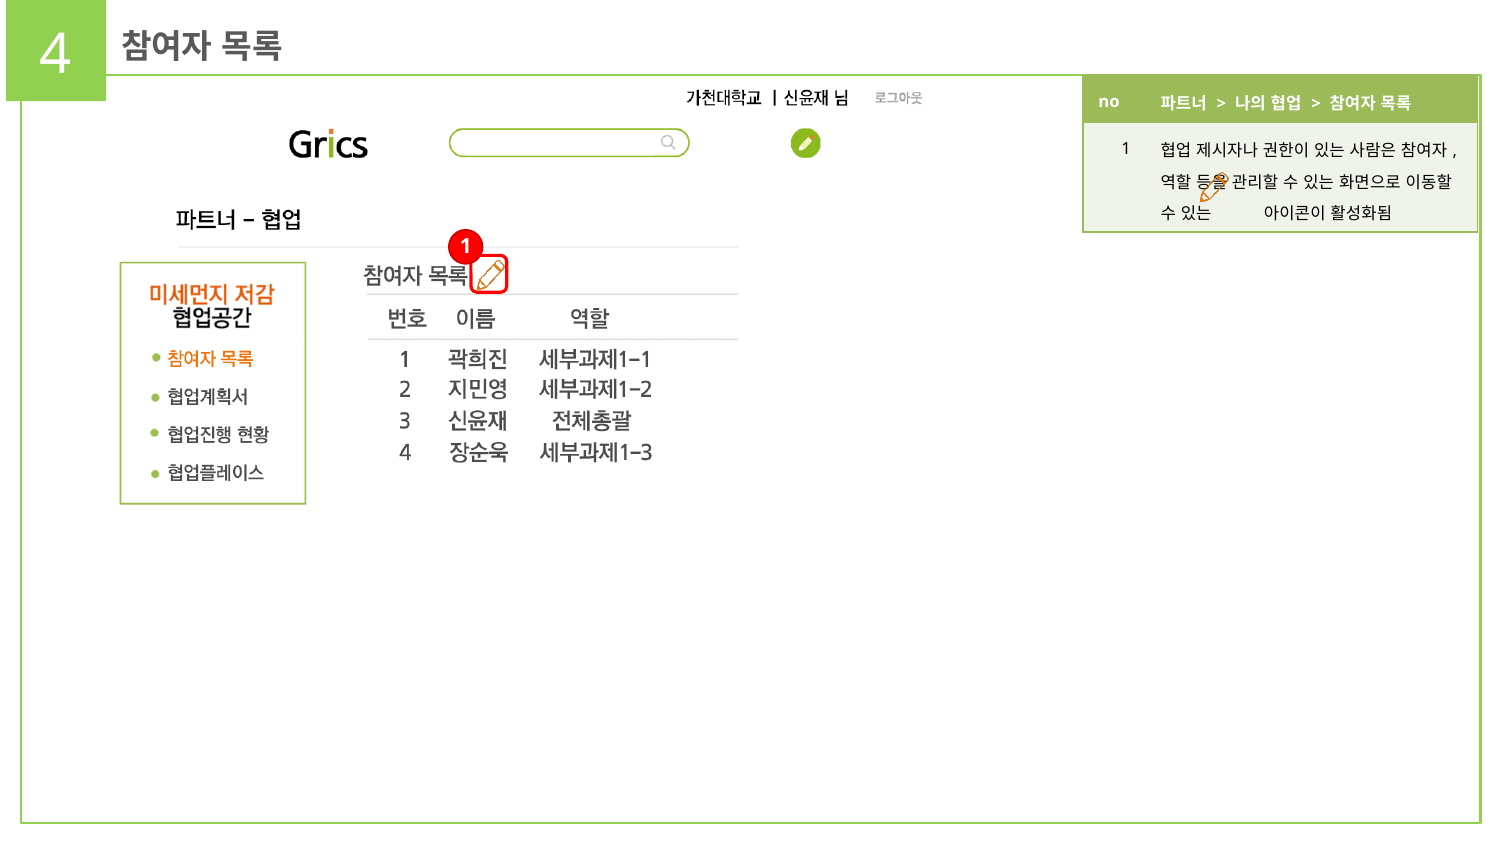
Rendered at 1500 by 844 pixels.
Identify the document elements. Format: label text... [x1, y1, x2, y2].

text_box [472, 259, 509, 292]
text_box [64, 197, 739, 798]
table_cell 협업 제시자나 권한이 있는 사람은 참여자, 역할 등을 관리할 수 있는 화면으로 이동할 수 있는 아이콘이 활성화됨 [1146, 123, 1477, 231]
text_box 4 [4, 0, 108, 103]
picture [121, 82, 1030, 166]
table_cell 1 [1084, 123, 1146, 231]
text_box [19, 73, 1483, 826]
table_header no [1084, 76, 1146, 121]
title 참여자 목록 [108, 10, 479, 79]
table_header 파트너 > 나의 협업 > 참여자 목록 [1146, 76, 1477, 121]
picture [1198, 171, 1229, 204]
